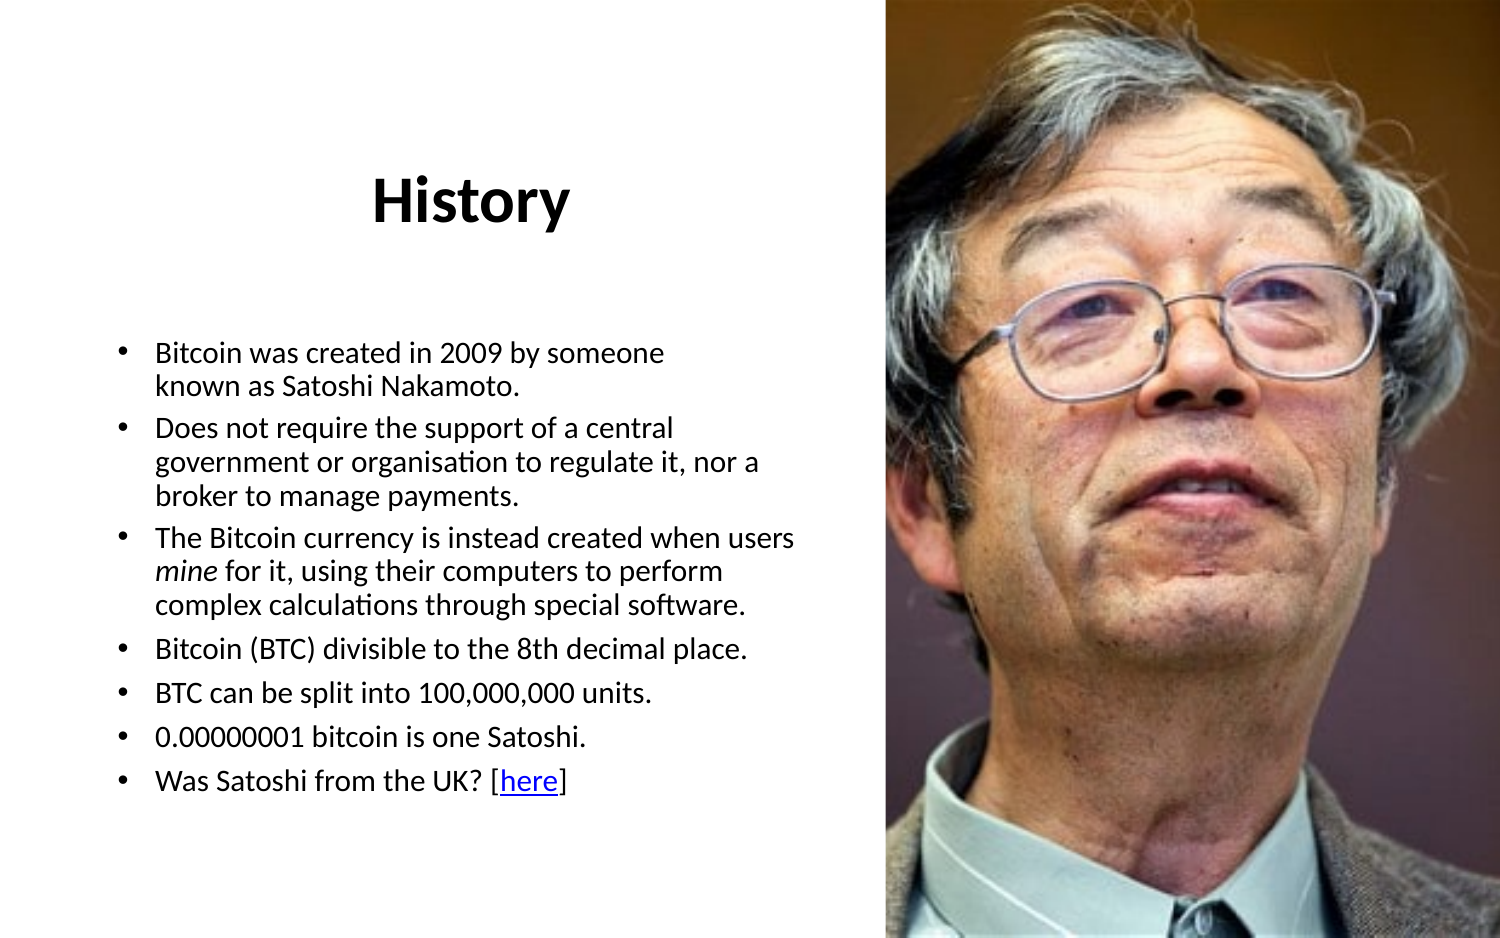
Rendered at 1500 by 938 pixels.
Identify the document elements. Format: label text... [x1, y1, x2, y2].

picture [885, 0, 1500, 938]
title History [102, 98, 842, 304]
list Bitcoin was created in 2009 by someone known as Satoshi Nakamoto. Does not require the support of a central government or organisation to regulate it, nor a broker to manage payments. The Bitcoin currency is instead created when users mine for it, using their computers to perform complex calculations through special software. Bitcoin (BTC) divisible to the 8th decimal place. BTC can be split into 100,000,000 units. 0.00000001 bitcoin is one Satoshi. Was Satoshi from the UK? [here] [102, 328, 842, 839]
